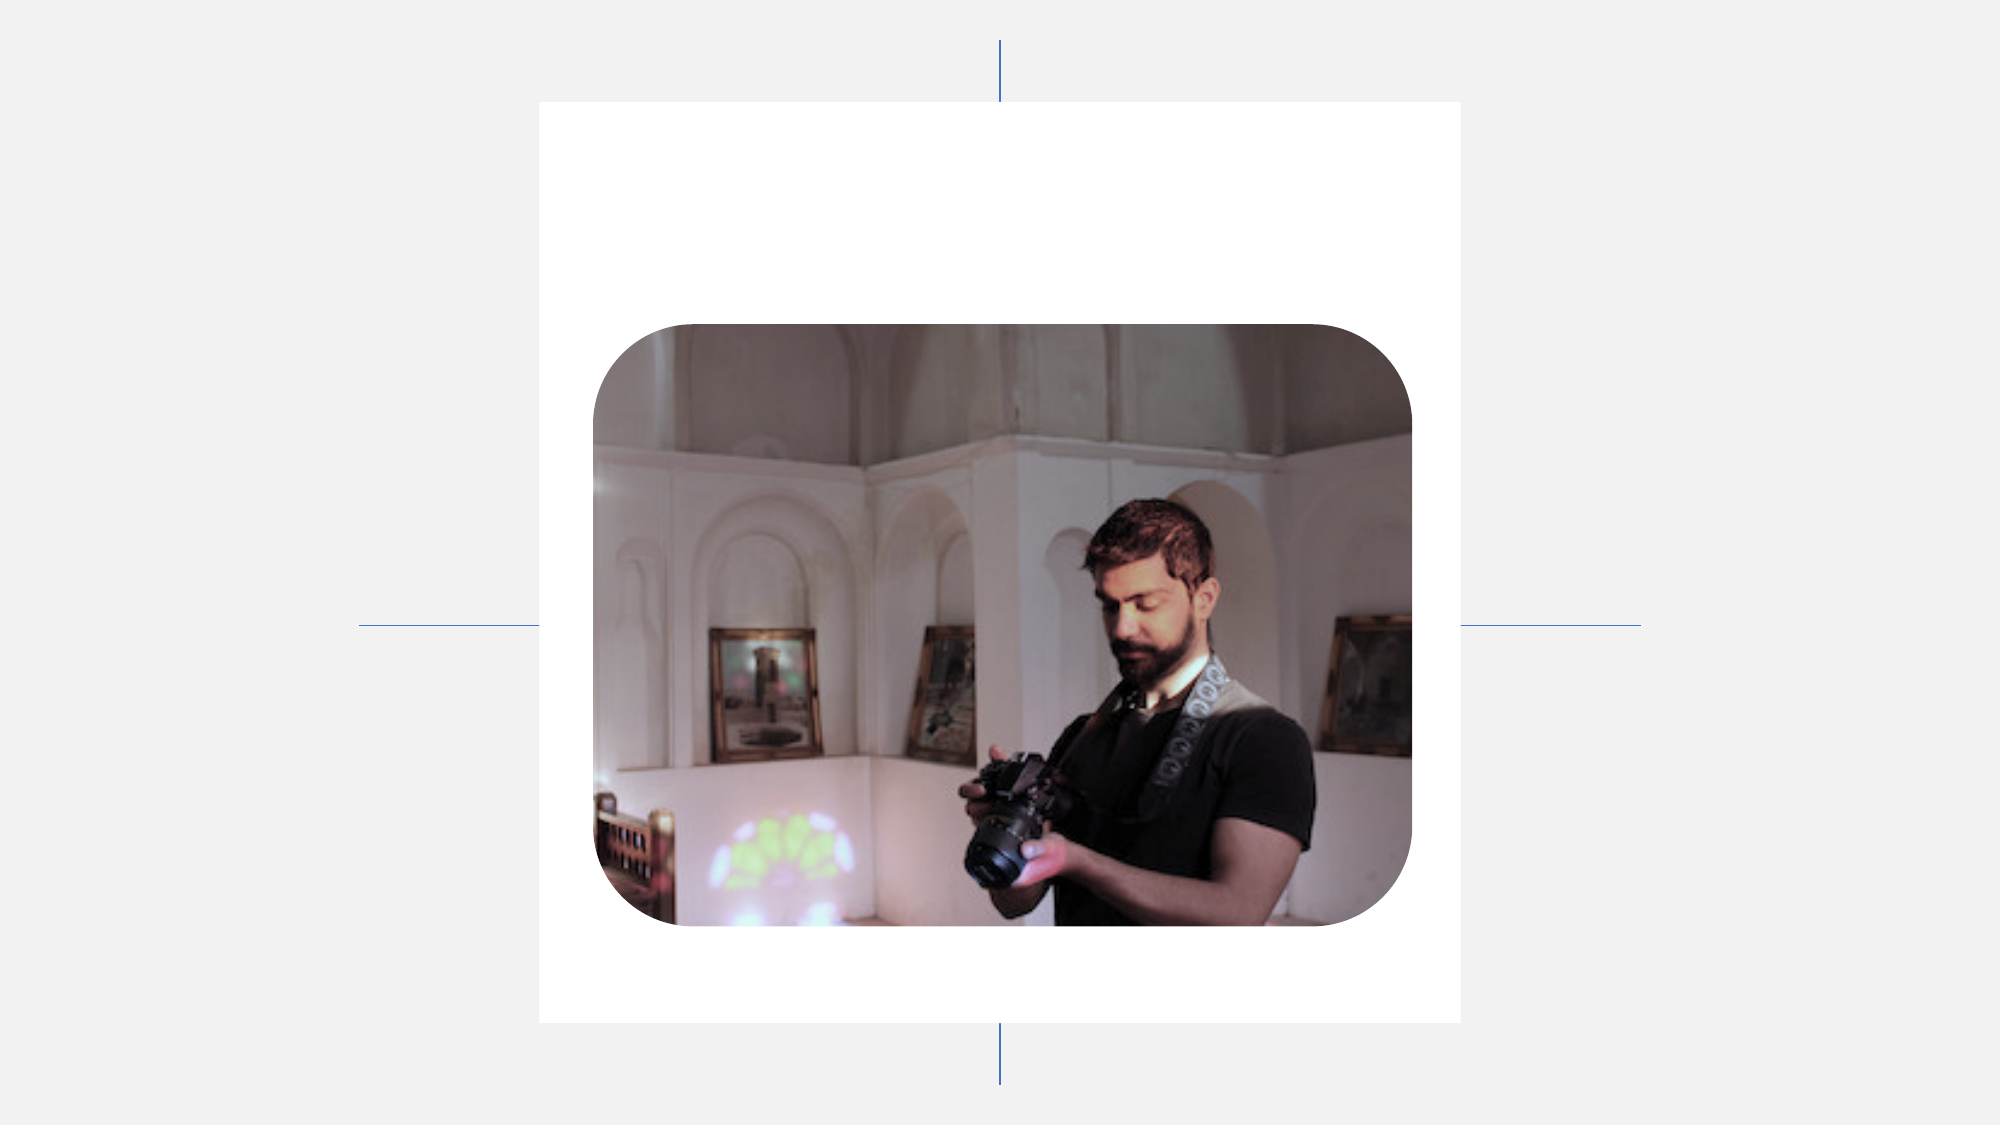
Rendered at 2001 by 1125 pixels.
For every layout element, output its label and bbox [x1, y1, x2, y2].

text_box [359, 40, 1641, 1085]
picture [592, 324, 1413, 927]
